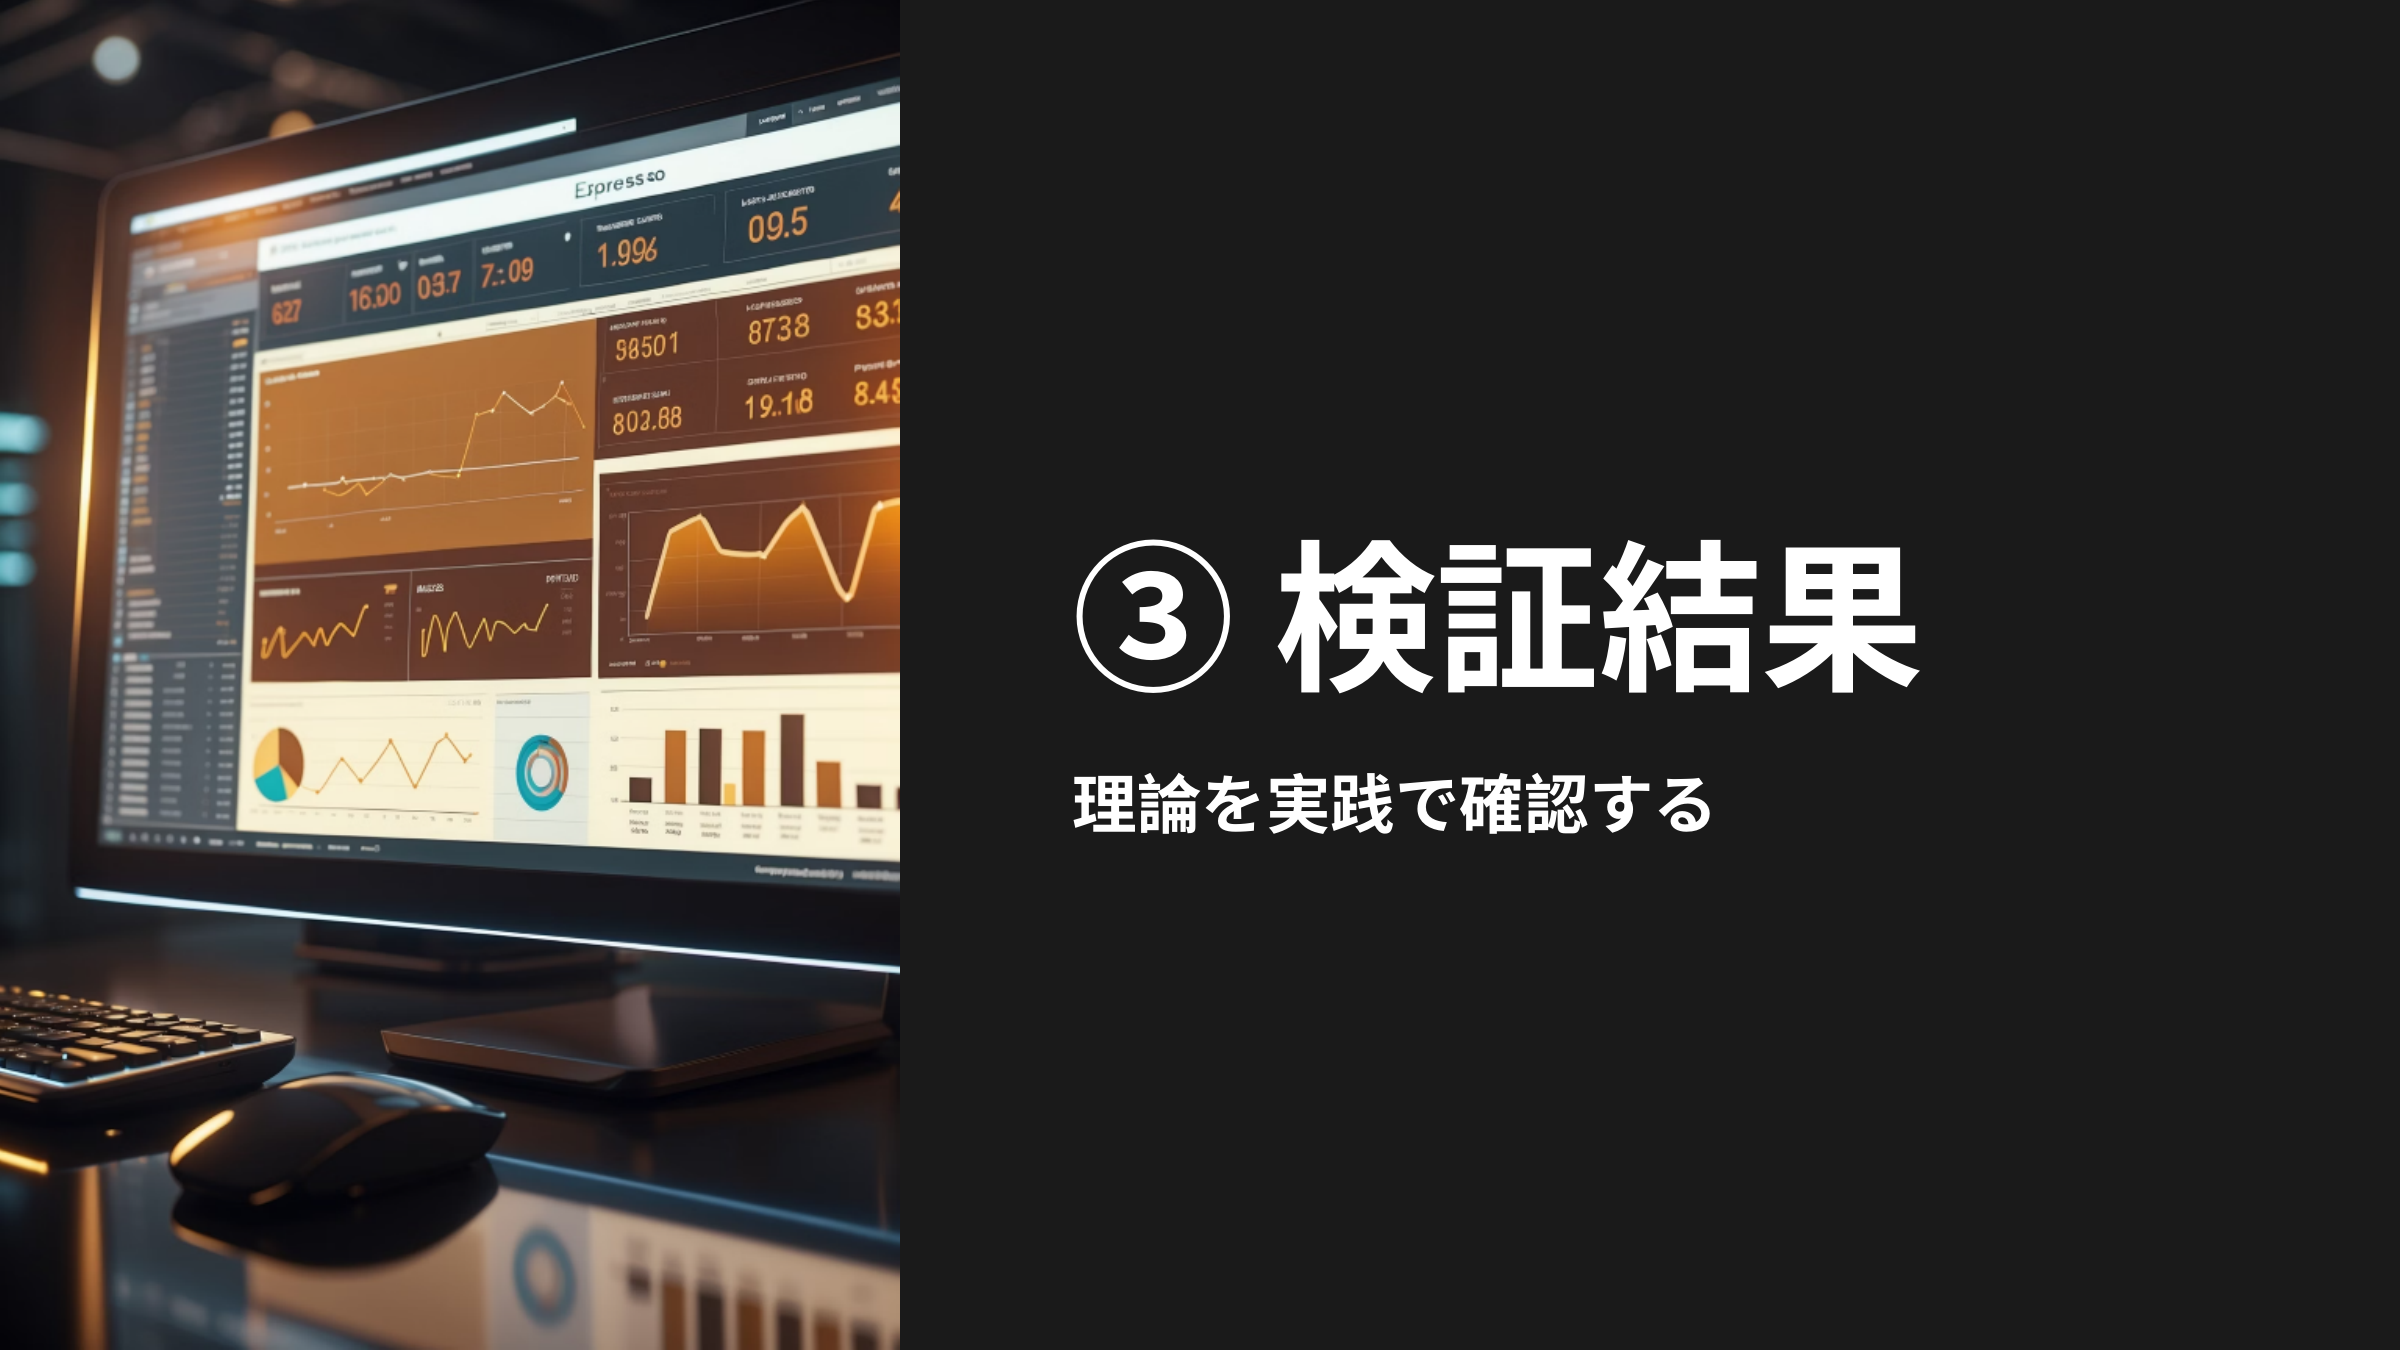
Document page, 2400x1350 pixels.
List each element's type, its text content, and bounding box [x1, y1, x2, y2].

text_box ③検証結果 [1072, 508, 2353, 712]
picture [0, 0, 900, 1350]
text_box 理論を実践で確認する [1072, 760, 2066, 842]
